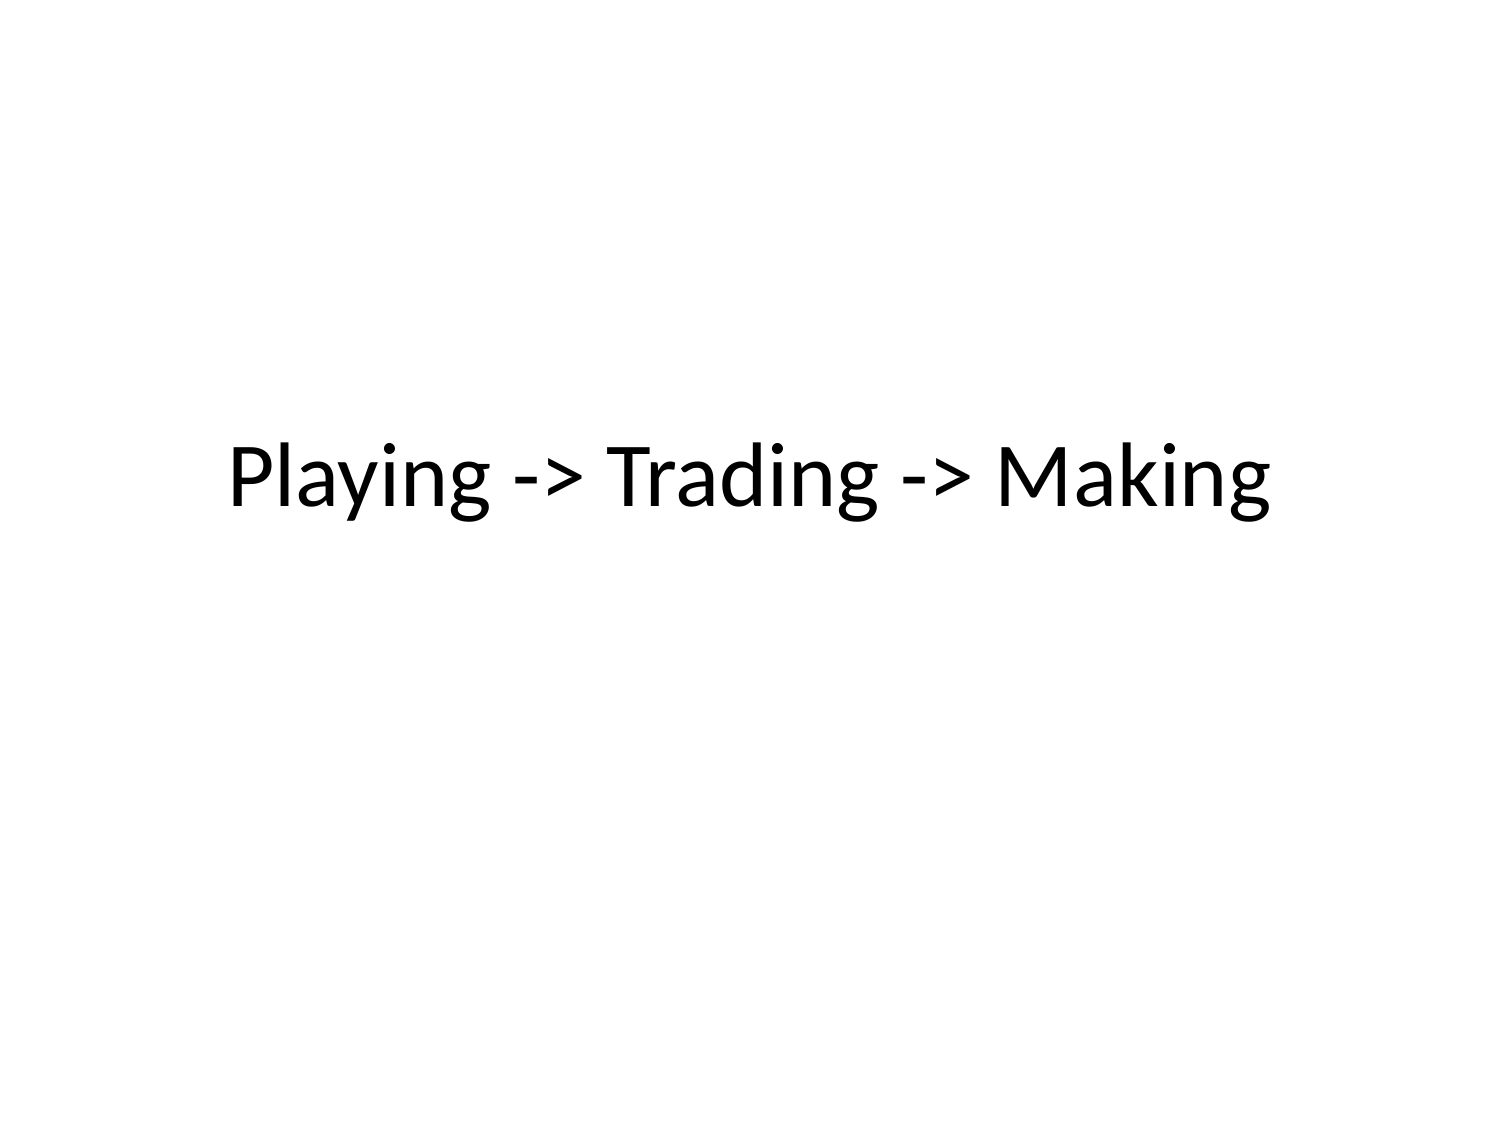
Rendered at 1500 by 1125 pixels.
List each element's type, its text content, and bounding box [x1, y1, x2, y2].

title Playing -> Trading -> Making [112, 349, 1388, 591]
